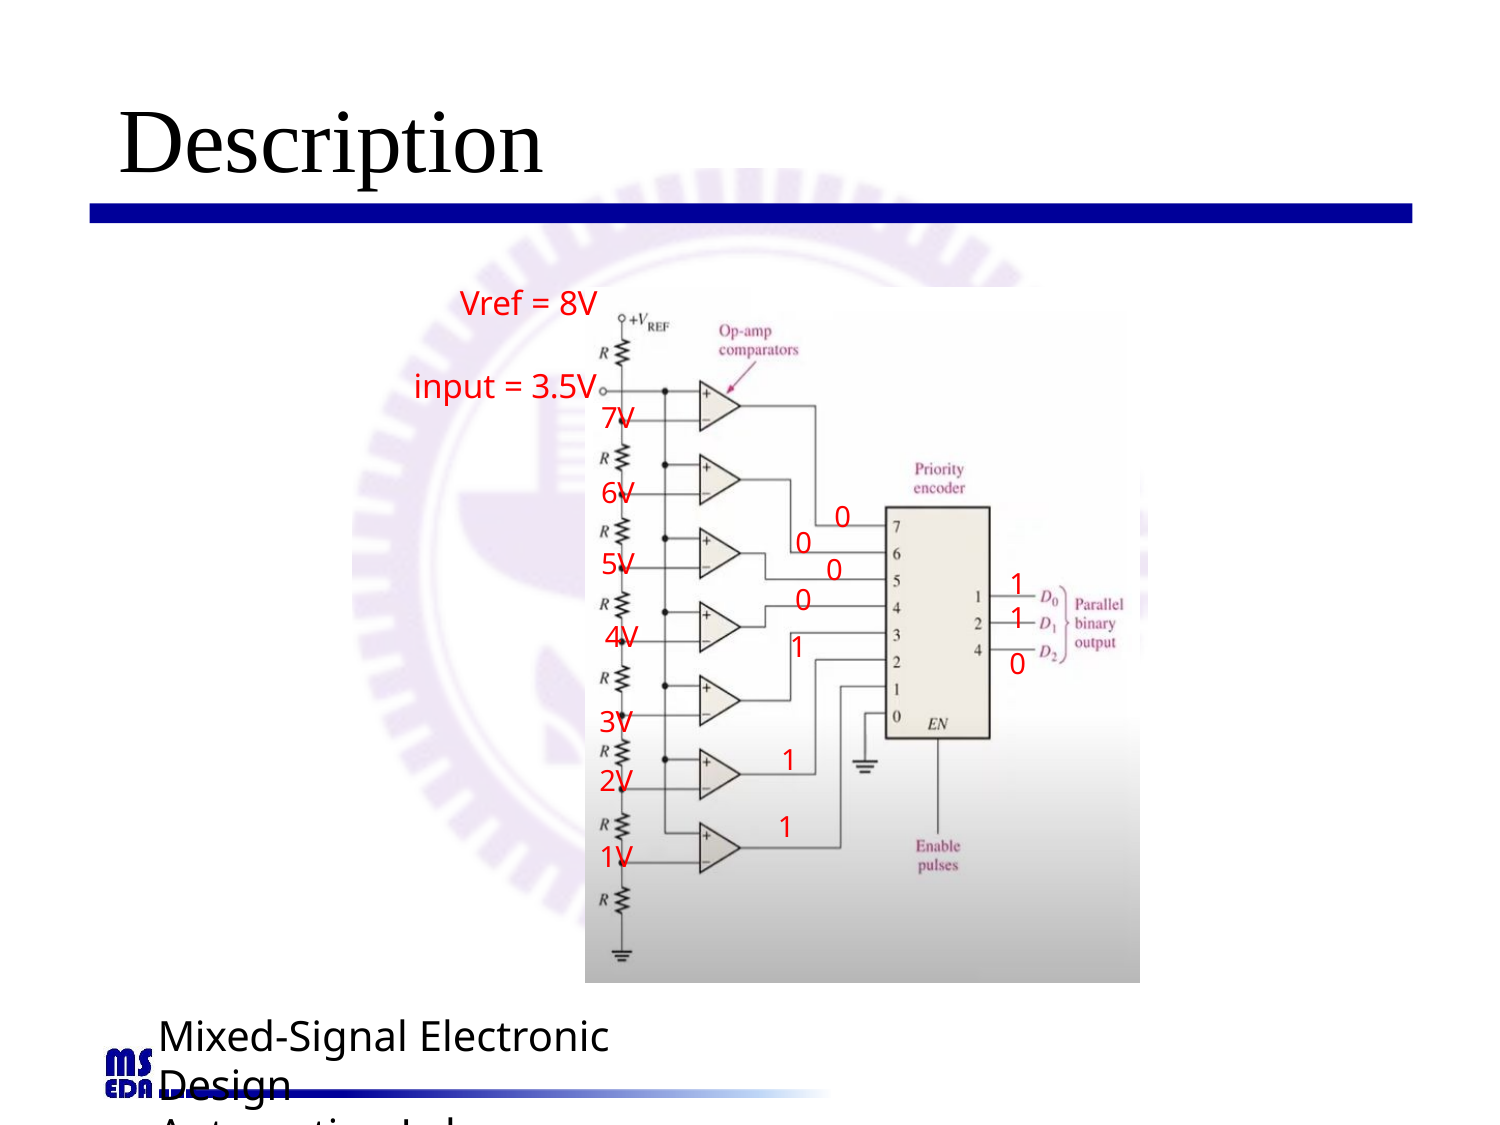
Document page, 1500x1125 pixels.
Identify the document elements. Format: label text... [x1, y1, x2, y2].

footer Mixed-Signal Electronic Design Automation Lab. [155, 1012, 737, 1125]
picture [103, 1046, 155, 1099]
picture [585, 287, 1140, 983]
picture [737, 1089, 831, 1098]
text_box Vref = 8V input = 3.5V 7V 6V [411, 279, 639, 510]
title Description [115, 78, 1359, 269]
